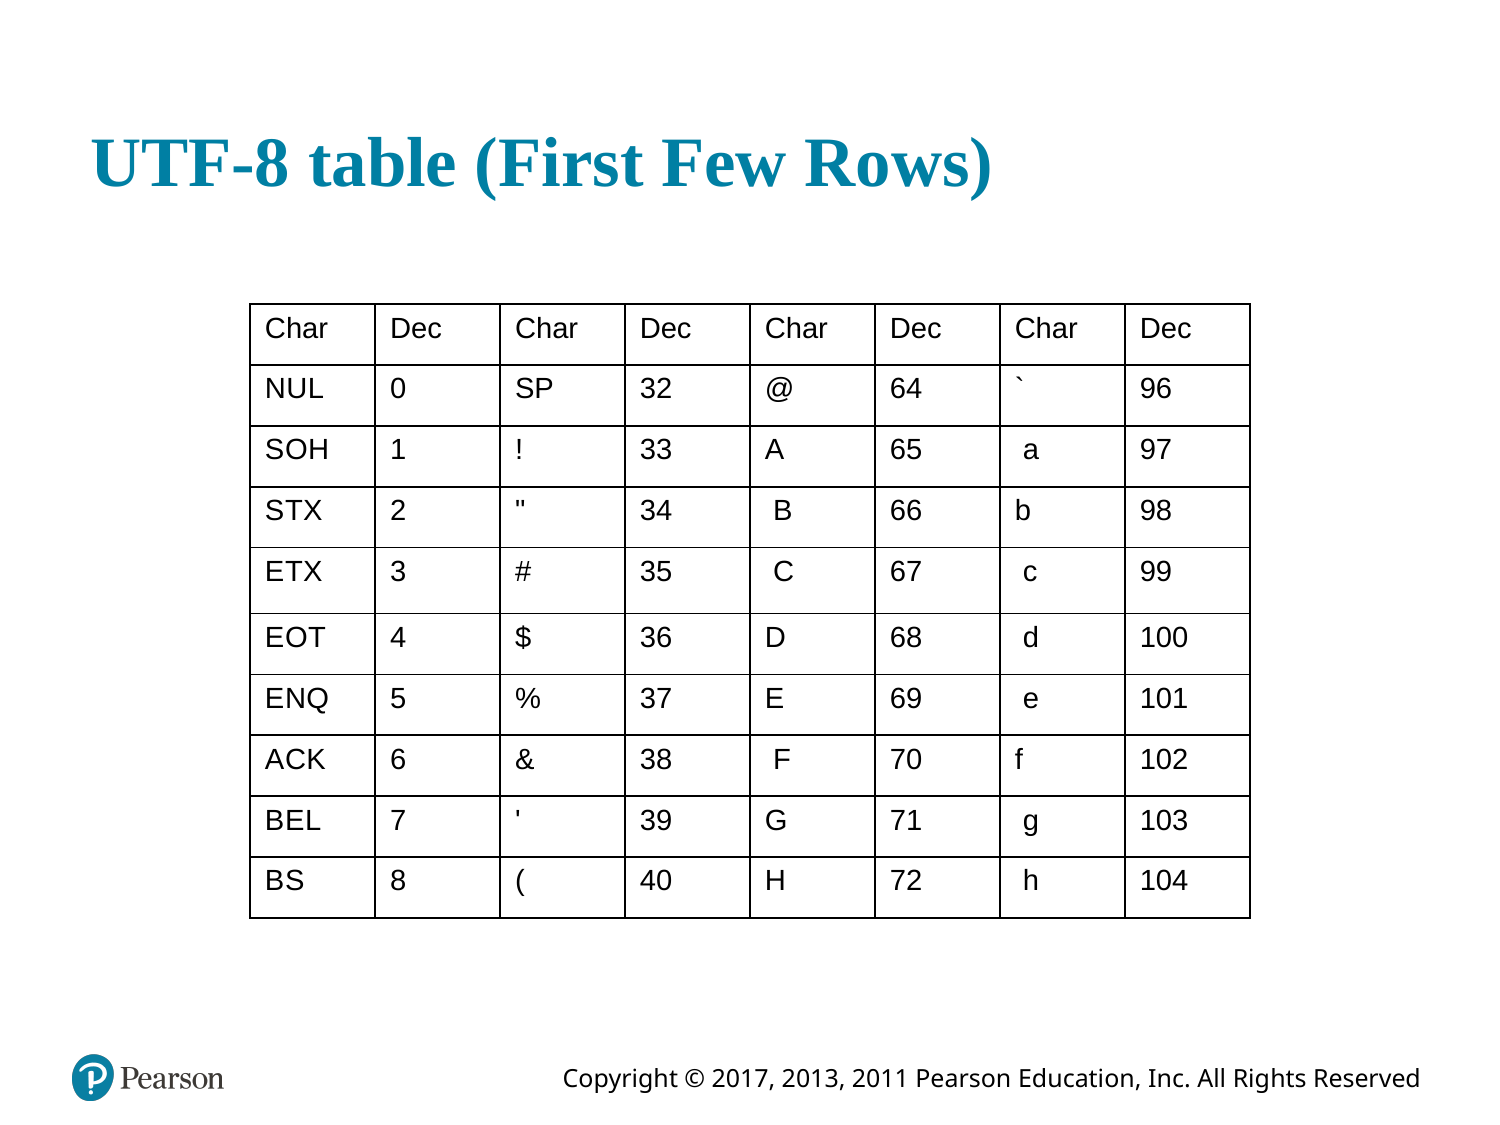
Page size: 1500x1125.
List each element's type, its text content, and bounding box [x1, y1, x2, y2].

table_cell E T X [251, 548, 374, 613]
table_cell " [501, 488, 624, 547]
table_cell h [1001, 858, 1124, 917]
table_cell b [1001, 488, 1124, 547]
table_cell 8 [376, 858, 499, 917]
table_cell 5 [376, 675, 499, 734]
table_cell 2 [376, 488, 499, 547]
table_cell 69 [876, 675, 999, 734]
table_cell 4 [376, 614, 499, 674]
table_cell G [751, 797, 874, 856]
table_cell $ [501, 614, 624, 674]
table_cell F [751, 736, 874, 795]
picture [98, 1054, 224, 1101]
table_cell 34 [626, 488, 749, 547]
table_cell g [1001, 797, 1124, 856]
table_header Char [1001, 305, 1124, 364]
table_cell 97 [1126, 427, 1249, 486]
table_header Char [501, 305, 624, 364]
table_cell S O H [251, 427, 374, 486]
table_cell 101 [1126, 675, 1249, 734]
table_cell ` [1001, 366, 1124, 425]
table_cell # [501, 548, 624, 613]
table_cell 104 [1126, 858, 1249, 917]
table_cell 64 [876, 366, 999, 425]
table_cell E N Q [251, 675, 374, 734]
table_header Dec [1126, 305, 1249, 364]
table_cell E [751, 675, 874, 734]
table_cell E O T [251, 614, 374, 674]
table_cell 40 [626, 858, 749, 917]
table_cell 33 [626, 427, 749, 486]
table_cell f [1001, 736, 1124, 795]
table_cell A C K [251, 736, 374, 795]
table_cell S T X [251, 488, 374, 547]
table_cell 35 [626, 548, 749, 613]
table_cell 72 [876, 858, 999, 917]
table_cell 36 [626, 614, 749, 674]
table_cell d [1001, 614, 1124, 674]
table_cell 32 [626, 366, 749, 425]
table_cell B S [251, 858, 374, 917]
table_cell C [751, 548, 874, 613]
table_cell A [751, 427, 874, 486]
table_cell 38 [626, 736, 749, 795]
table_cell SP [501, 366, 624, 425]
table_cell B E L [251, 797, 374, 856]
table_cell 3 [376, 548, 499, 613]
table_cell % [501, 675, 624, 734]
table_header Char [251, 305, 374, 364]
table_cell 71 [876, 797, 999, 856]
table_cell ! [501, 427, 624, 486]
table_header Dec [376, 305, 499, 364]
table_cell N U L [251, 366, 374, 425]
table_cell a [1001, 427, 1124, 486]
table_cell 1 [376, 427, 499, 486]
table_cell 103 [1126, 797, 1249, 856]
table_cell 98 [1126, 488, 1249, 547]
table_cell 66 [876, 488, 999, 547]
picture [80, 1063, 106, 1088]
table_cell 70 [876, 736, 999, 795]
table_cell 6 [376, 736, 499, 795]
table_cell D [751, 614, 874, 674]
table_cell ' [501, 797, 624, 856]
picture [72, 1087, 83, 1101]
table_cell ( [501, 858, 624, 917]
table_cell H [751, 858, 874, 917]
table_cell 99 [1126, 548, 1249, 613]
table_cell 67 [876, 548, 999, 613]
table_header Dec [876, 305, 999, 364]
table_cell @ [751, 366, 874, 425]
table_cell 39 [626, 797, 749, 856]
table_cell 65 [876, 427, 999, 486]
table_cell 100 [1126, 614, 1249, 674]
table_cell 102 [1126, 736, 1249, 795]
picture [72, 1054, 88, 1070]
table_cell 96 [1126, 366, 1249, 425]
table_cell 37 [626, 675, 749, 734]
table_cell 68 [876, 614, 999, 674]
table_header Char [751, 305, 874, 364]
table_cell 7 [376, 797, 499, 856]
title UTF-8 table (First Few Rows) [75, 35, 1425, 216]
table_cell e [1001, 675, 1124, 734]
table_cell B [751, 488, 874, 547]
table_header Dec [626, 305, 749, 364]
table_cell & [501, 736, 624, 795]
table_cell c [1001, 548, 1124, 613]
table_cell 0 [376, 366, 499, 425]
